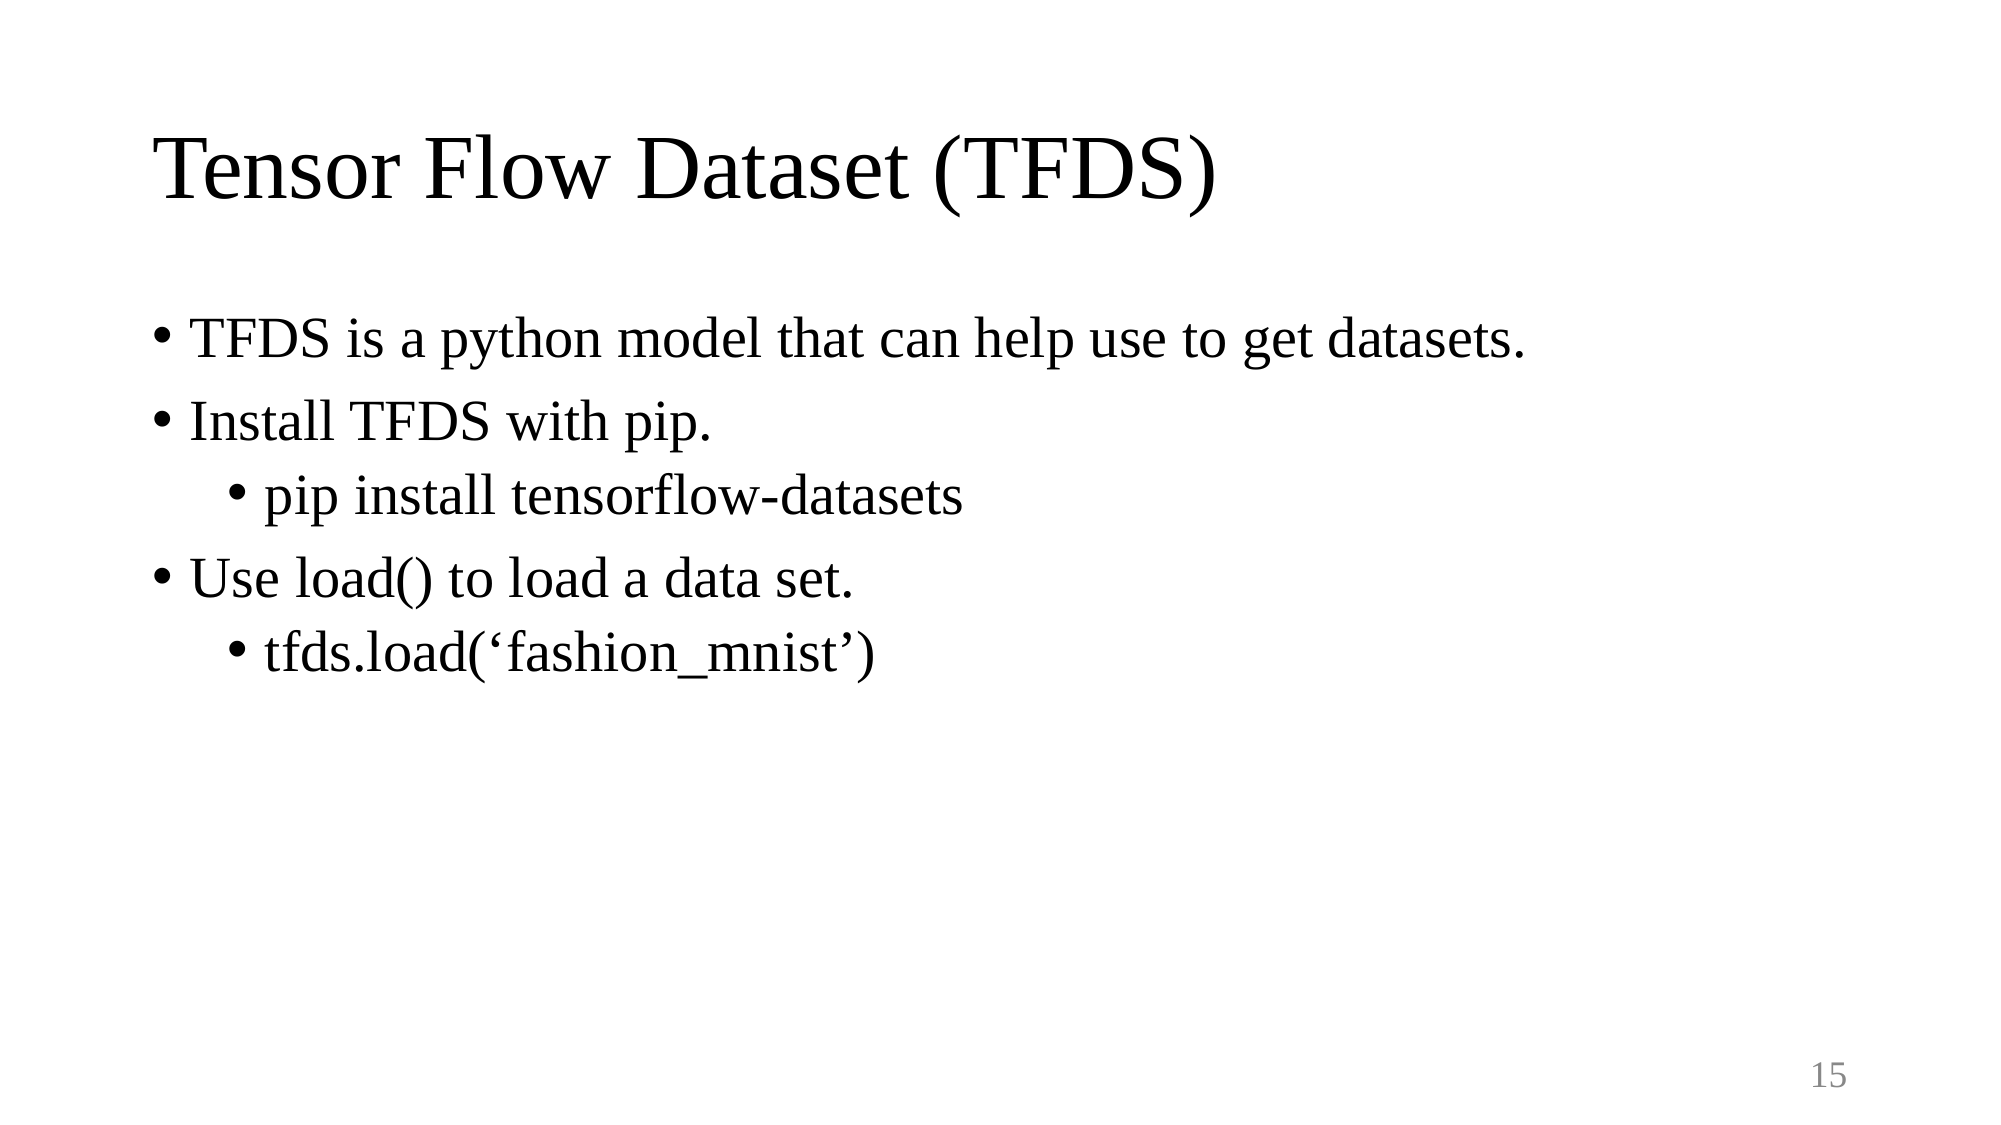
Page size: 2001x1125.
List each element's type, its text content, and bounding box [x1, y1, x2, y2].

slide_number 15 [1412, 1042, 1863, 1103]
title Tensor Flow Dataset (TFDS) [137, 59, 1863, 278]
list TFDS is a python model that can help use to get datasets. Install TFDS with pip. pip install tensorflow-datasets Use load() to load a data set. tfds.load(‘fashion_mnist’) [137, 299, 1863, 1014]
